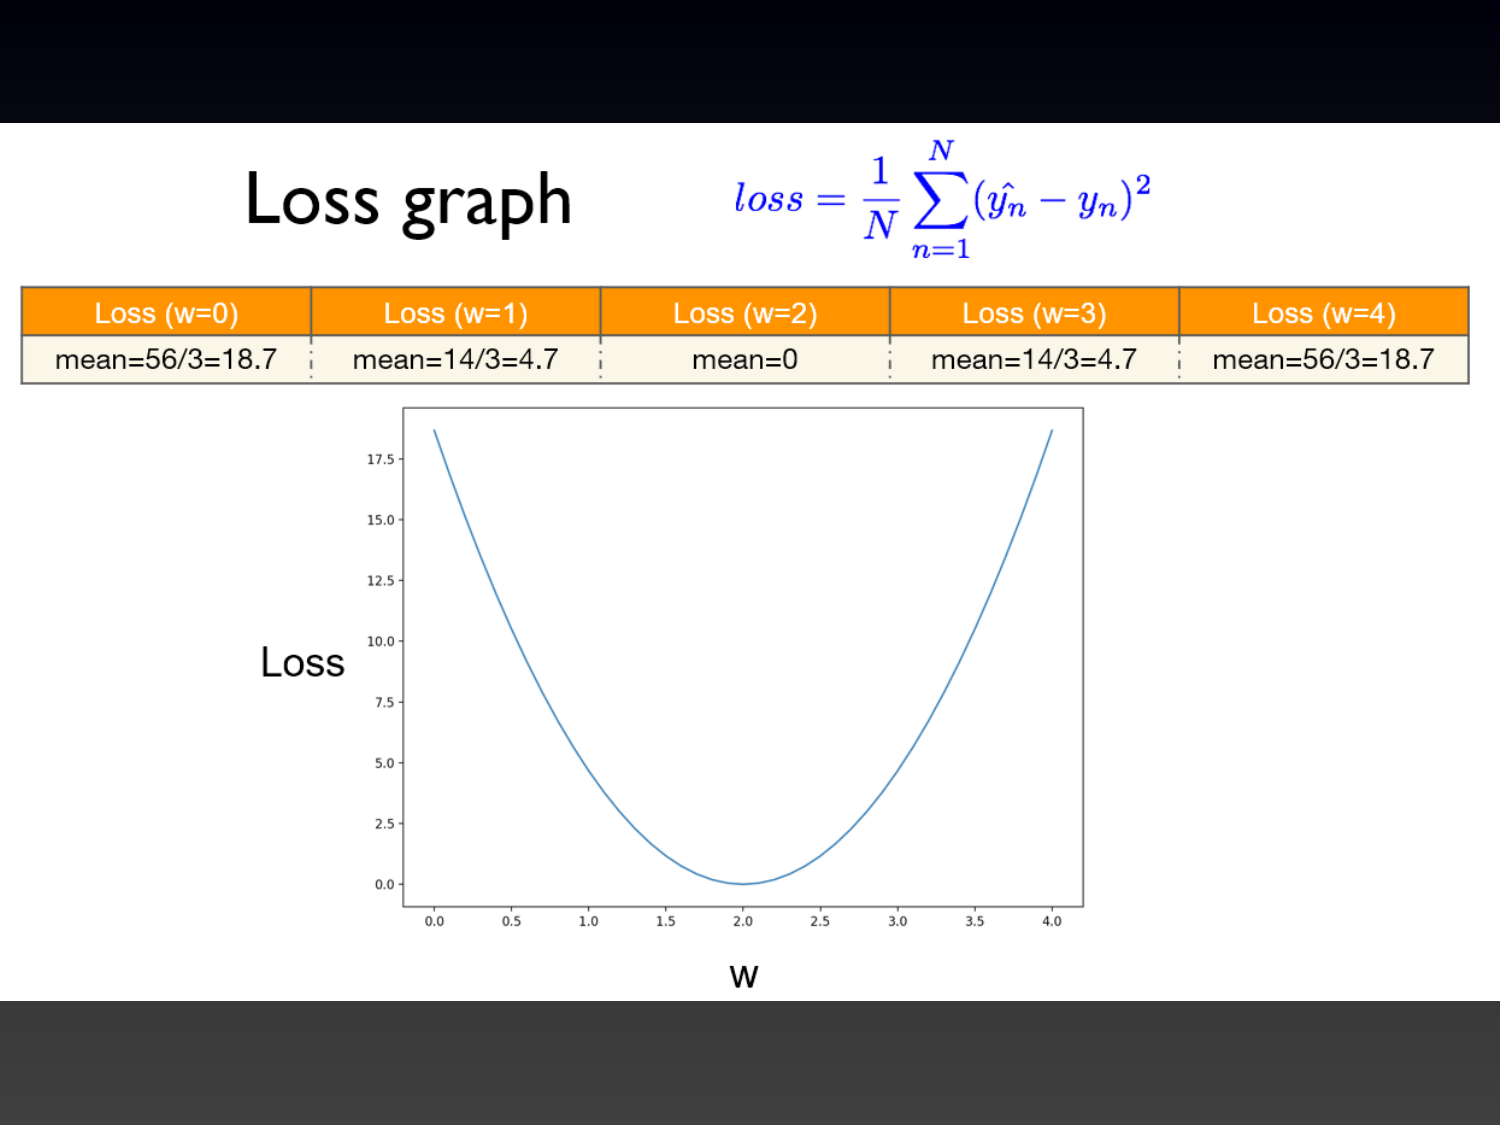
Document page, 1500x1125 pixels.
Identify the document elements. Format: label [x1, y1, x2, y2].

picture [0, 123, 1500, 1002]
